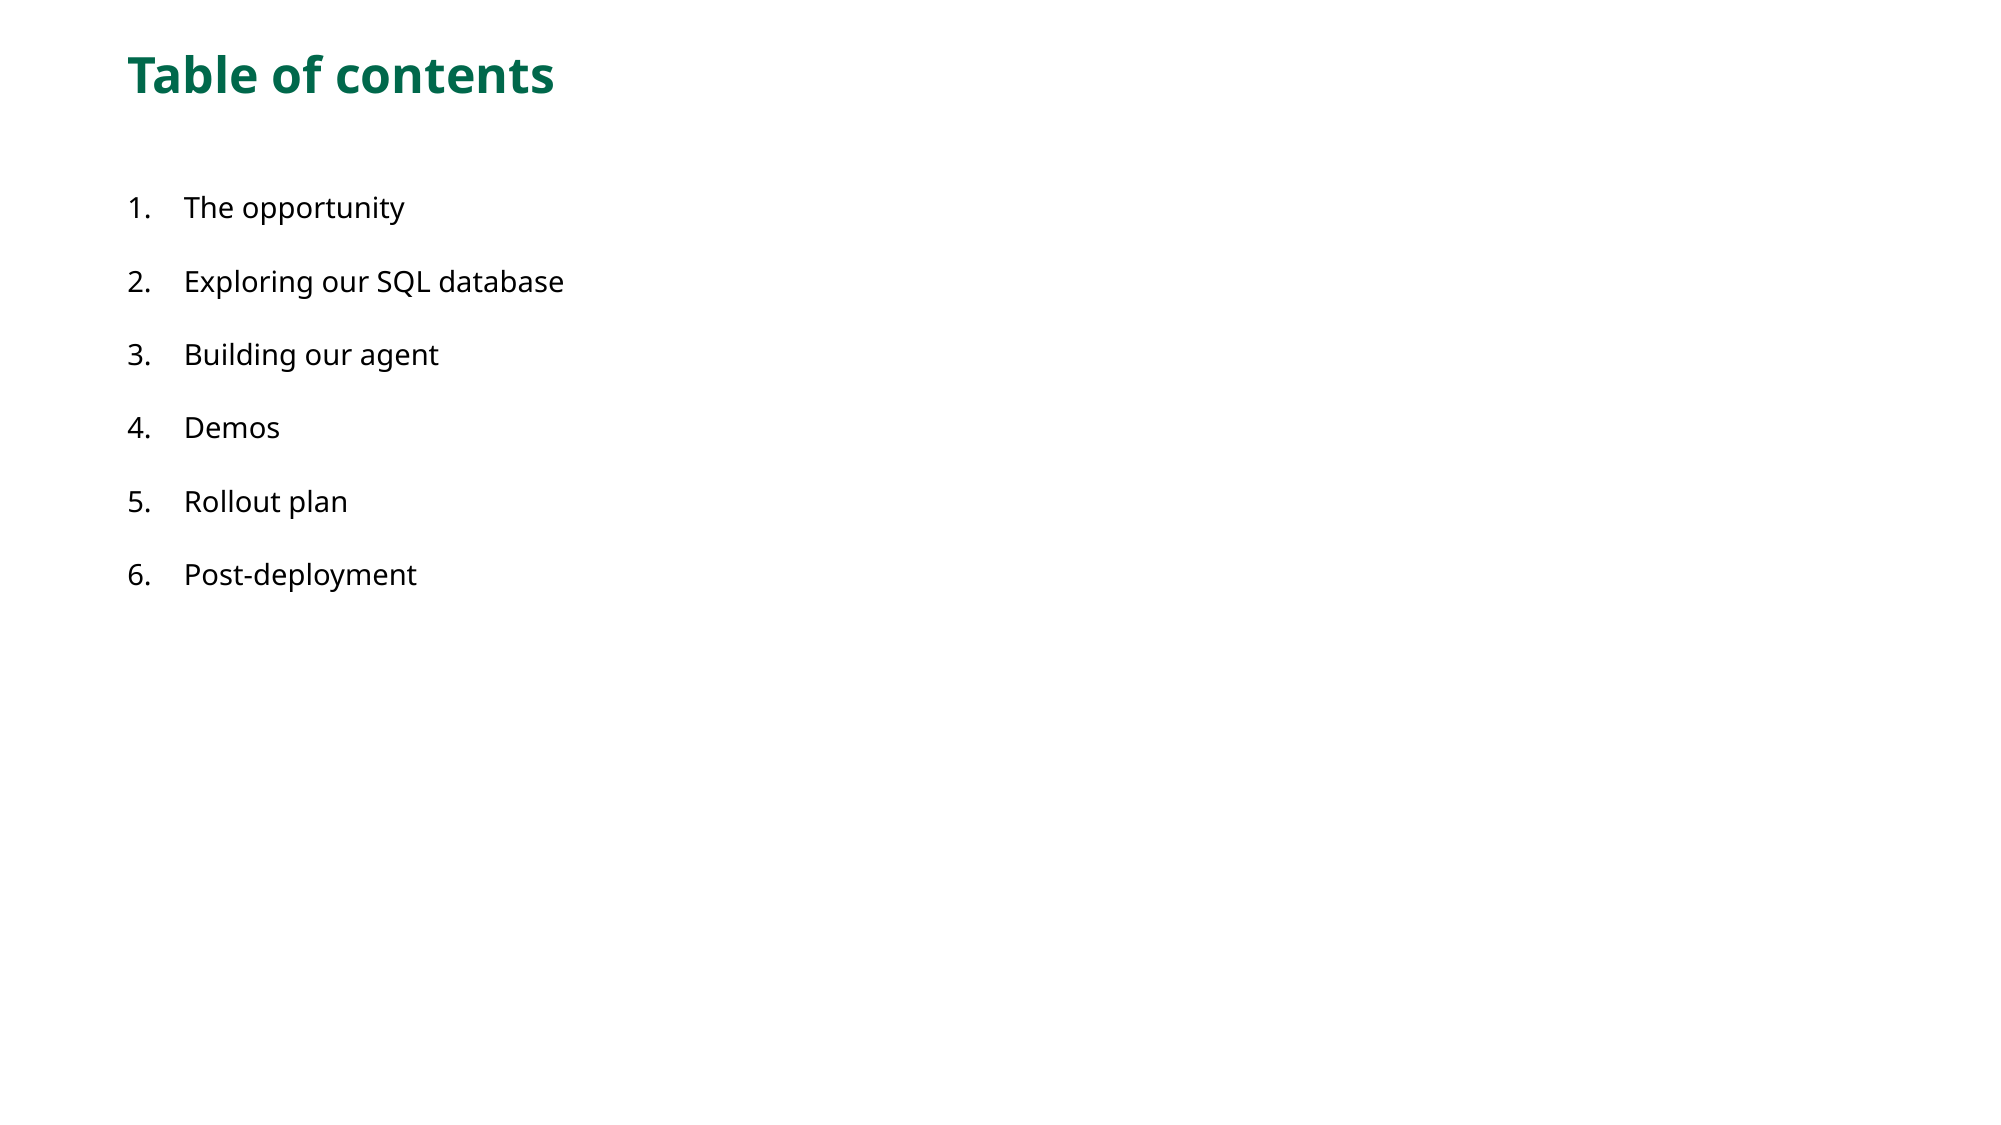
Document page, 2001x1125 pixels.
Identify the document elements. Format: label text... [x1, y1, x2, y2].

list The opportunity Exploring our SQL database Building our agent Demos Rollout plan Post-deployment [127, 172, 1518, 1023]
title Table of contents [127, 49, 1518, 172]
